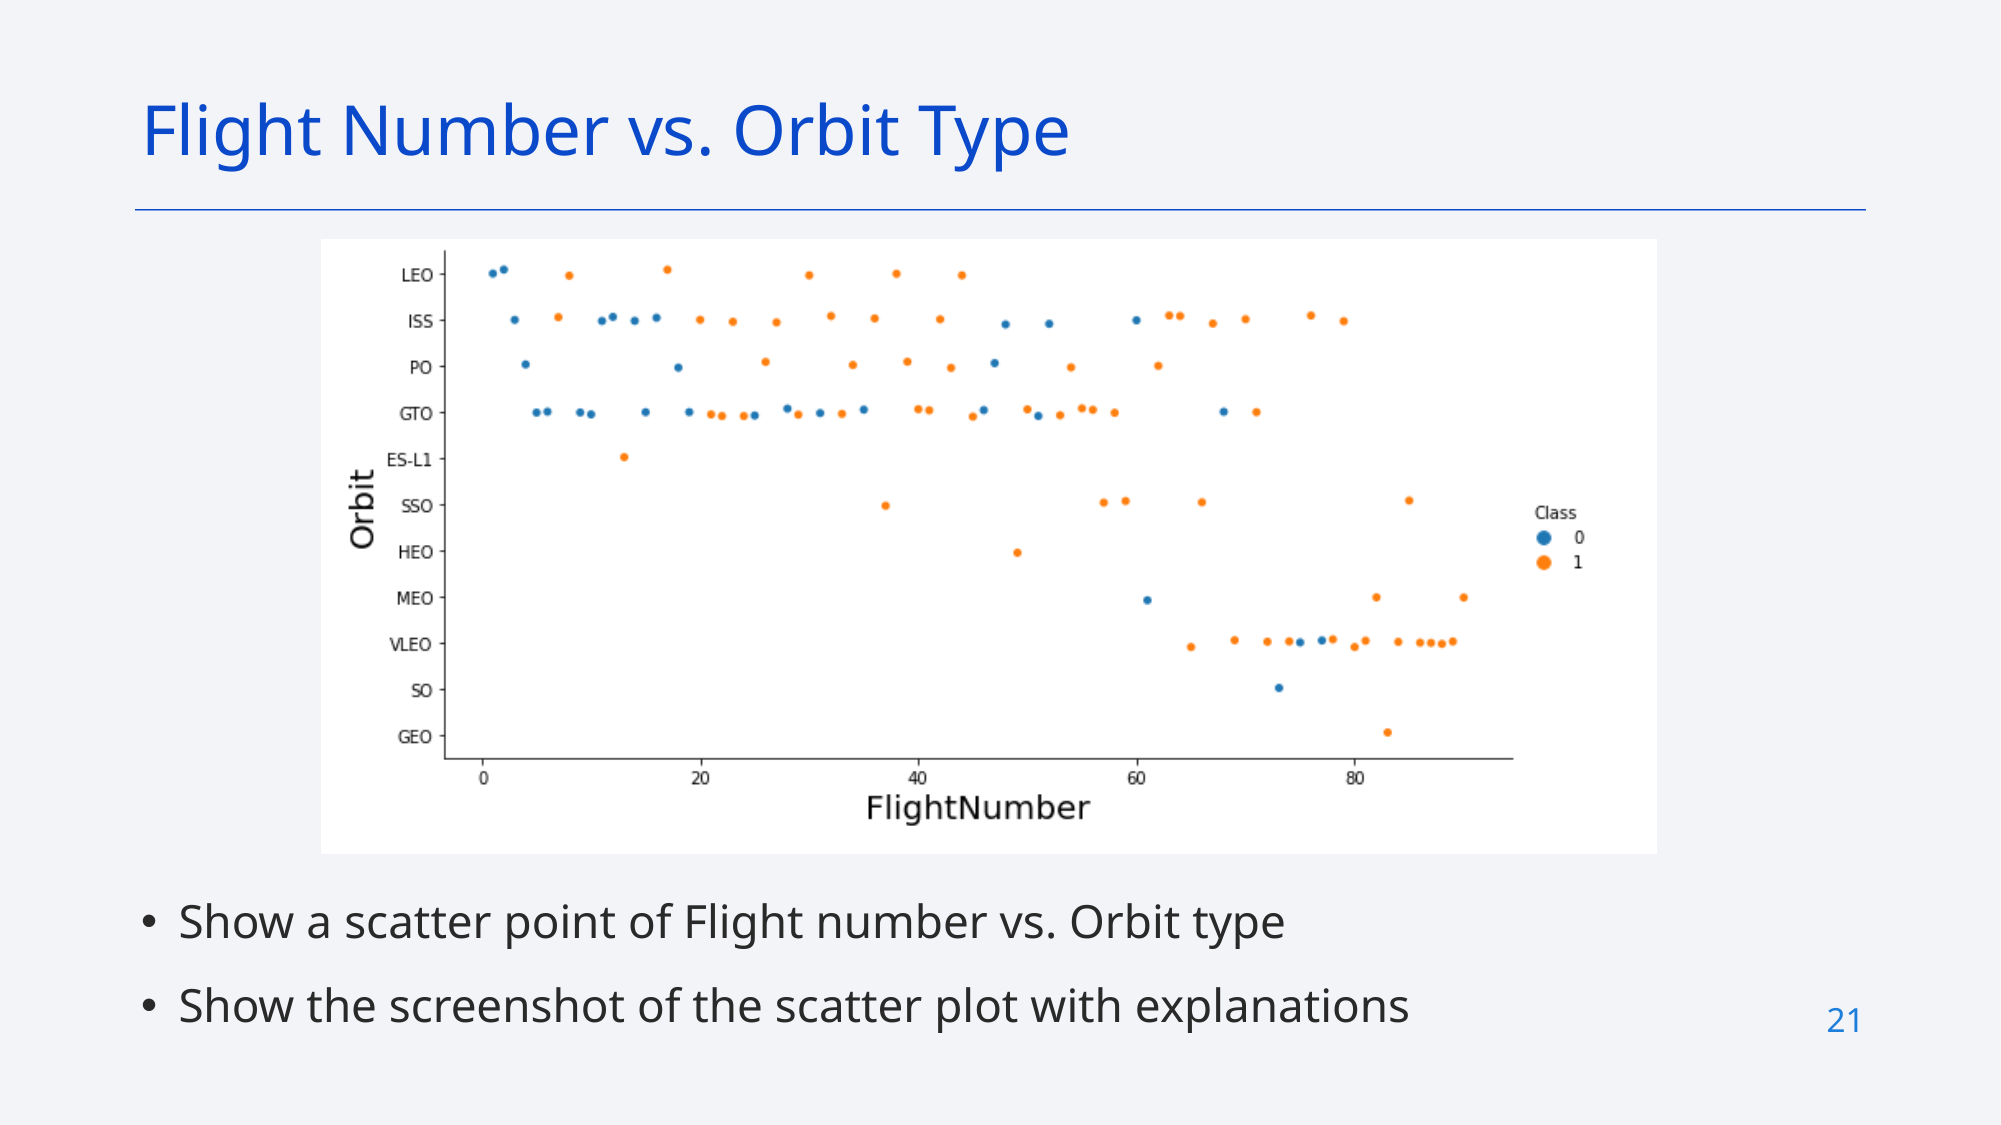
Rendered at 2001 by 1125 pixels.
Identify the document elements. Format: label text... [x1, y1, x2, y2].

picture [0, 0, 2001, 1125]
list Show a scatter point of Flight number vs. Orbit type Show the screenshot of the scatter plot with explanations [126, 885, 1550, 1077]
text_box Flight Number vs. Orbit Type [126, 88, 1852, 179]
slide_number 21 [1550, 988, 1880, 1055]
